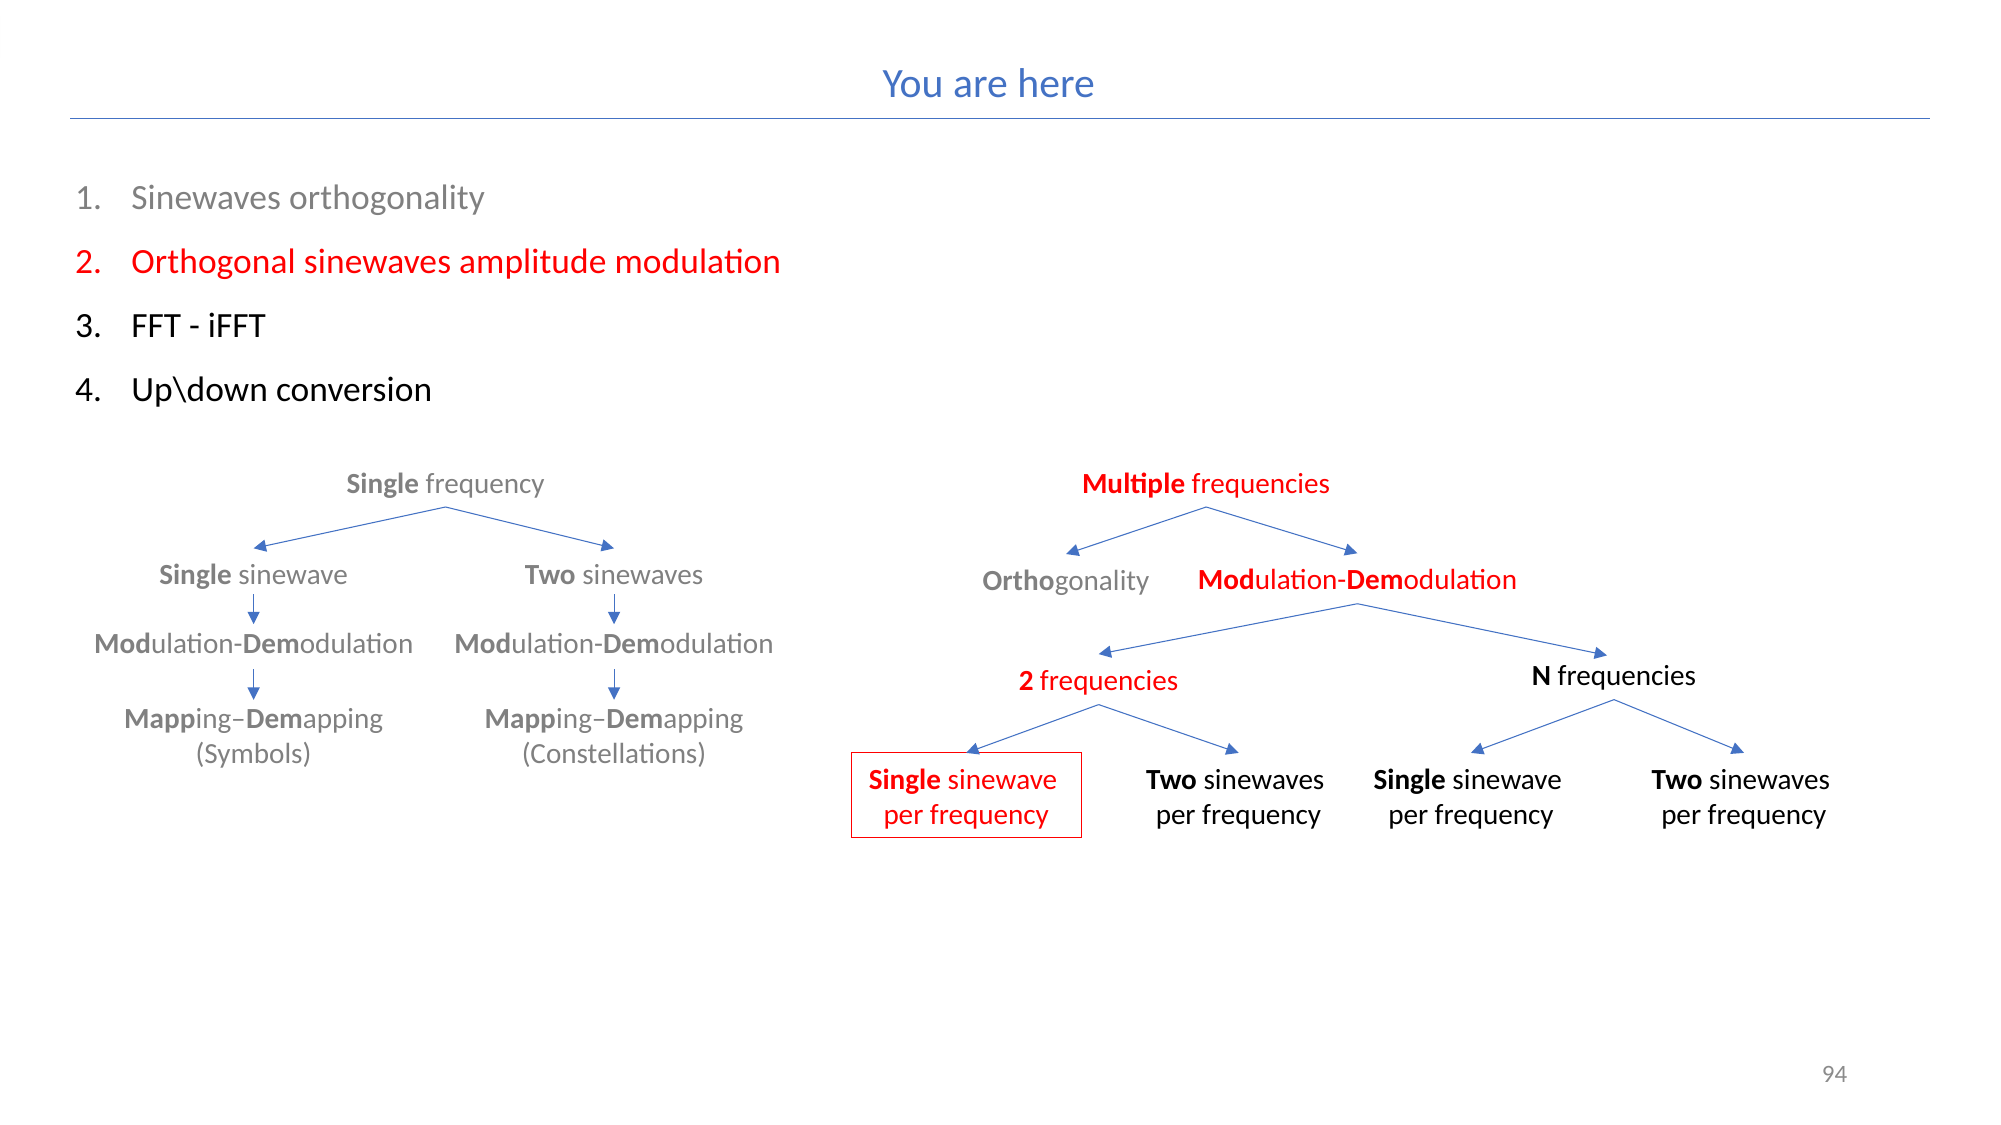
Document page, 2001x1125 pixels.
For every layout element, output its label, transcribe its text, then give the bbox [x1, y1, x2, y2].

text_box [60, 145, 1853, 839]
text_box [59, 44, 1930, 119]
slide_number 94 [1412, 1042, 1863, 1103]
